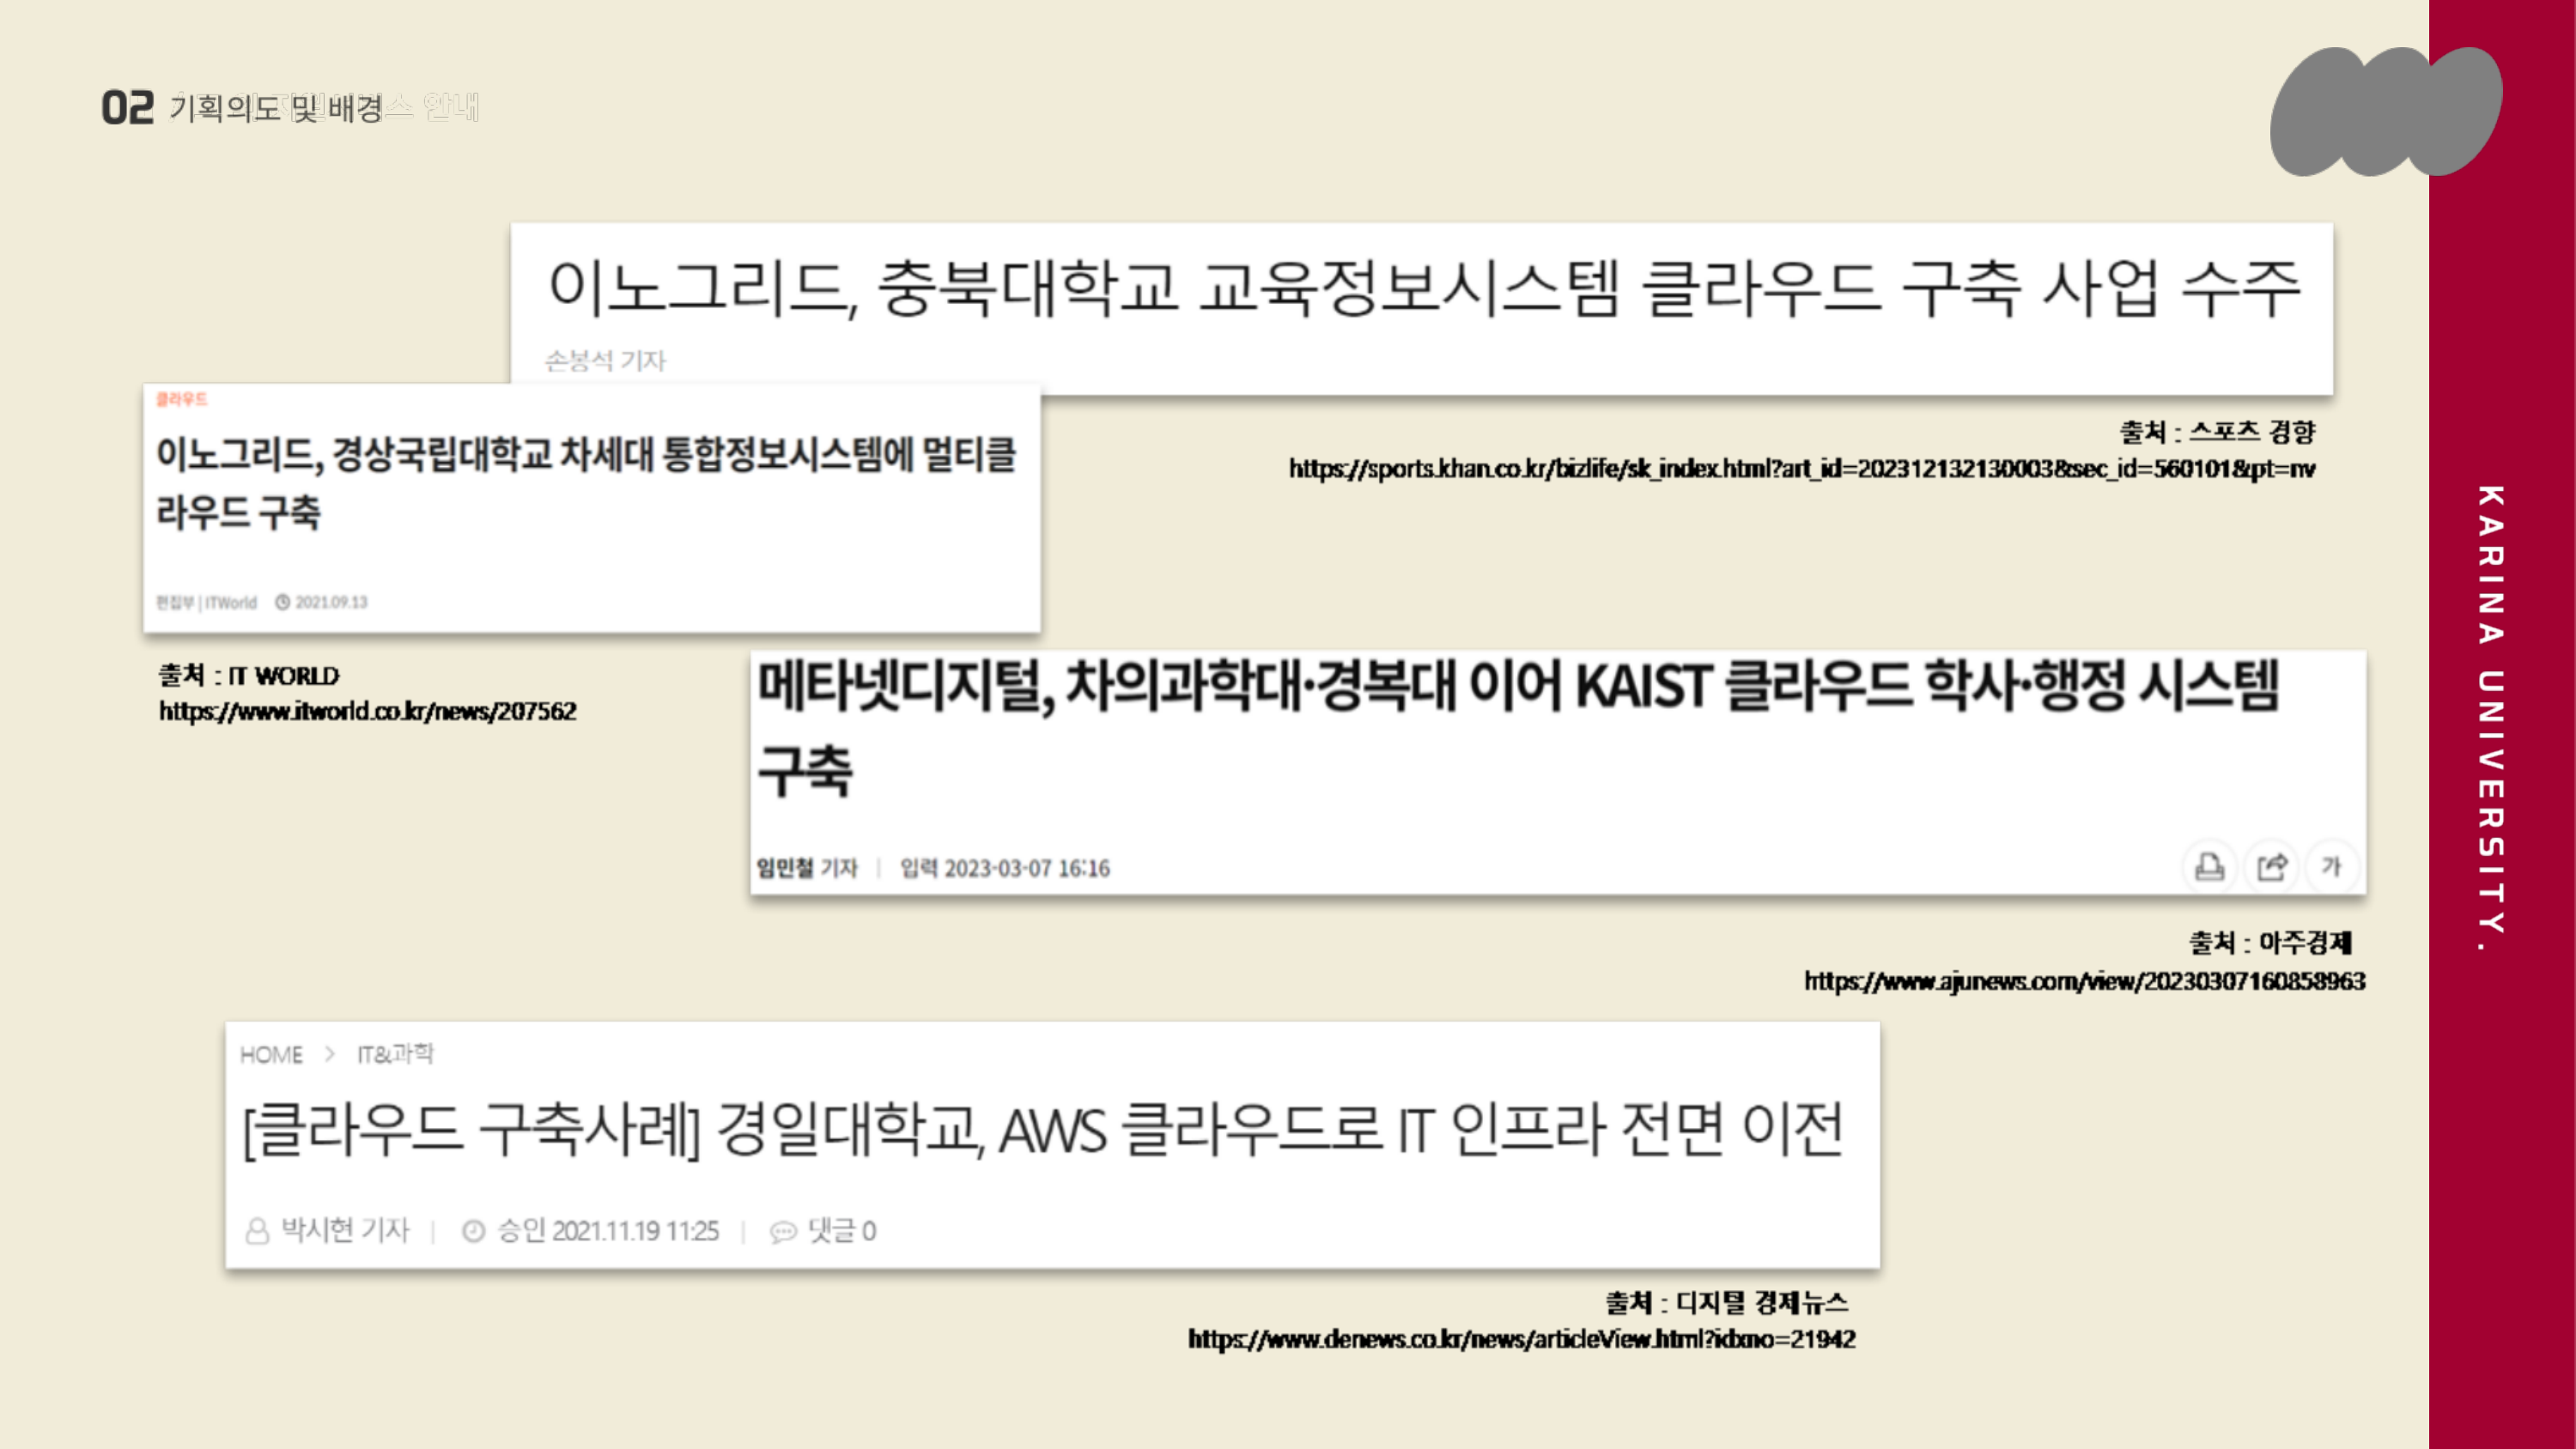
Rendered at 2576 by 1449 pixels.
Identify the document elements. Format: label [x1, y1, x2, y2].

text_box [130, 215, 2387, 1367]
picture [87, 58, 505, 172]
text_box [2429, 770, 2576, 1449]
text_box [2270, 47, 2503, 179]
picture [2223, 683, 2576, 763]
text_box [2429, 0, 2576, 682]
